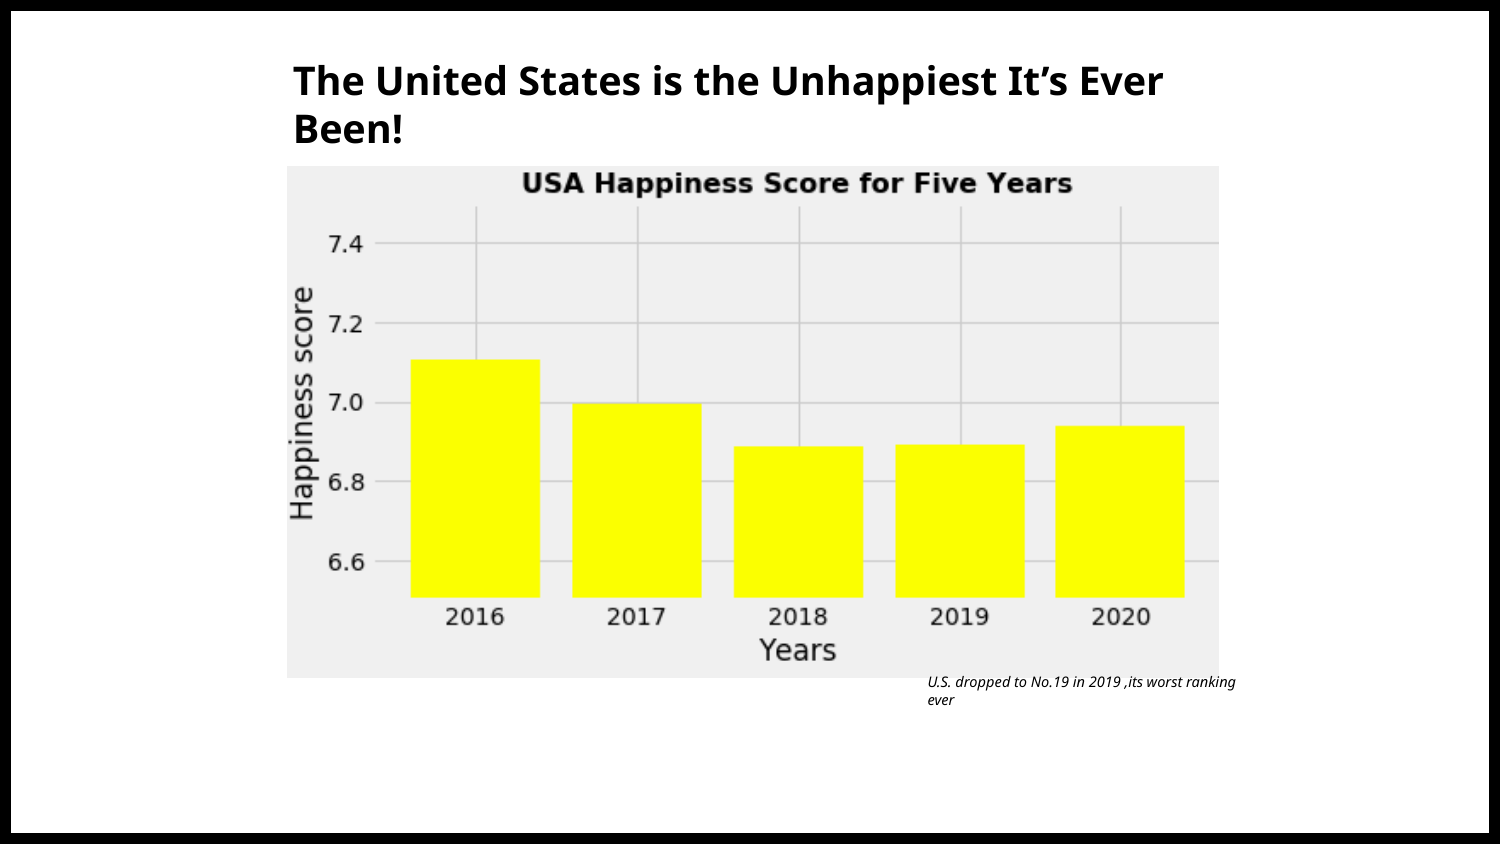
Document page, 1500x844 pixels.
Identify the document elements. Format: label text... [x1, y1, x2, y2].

text_box The United States is the Unhappiest It’s Ever Been! [277, 41, 1269, 213]
text_box [1489, 0, 1500, 844]
text_box [10, 0, 1497, 11]
picture [287, 165, 1219, 678]
text_box U.S. dropped to No.19 in 2019 ,its worst ranking ever [912, 657, 1277, 723]
text_box [10, 833, 1497, 844]
text_box [0, 0, 11, 844]
